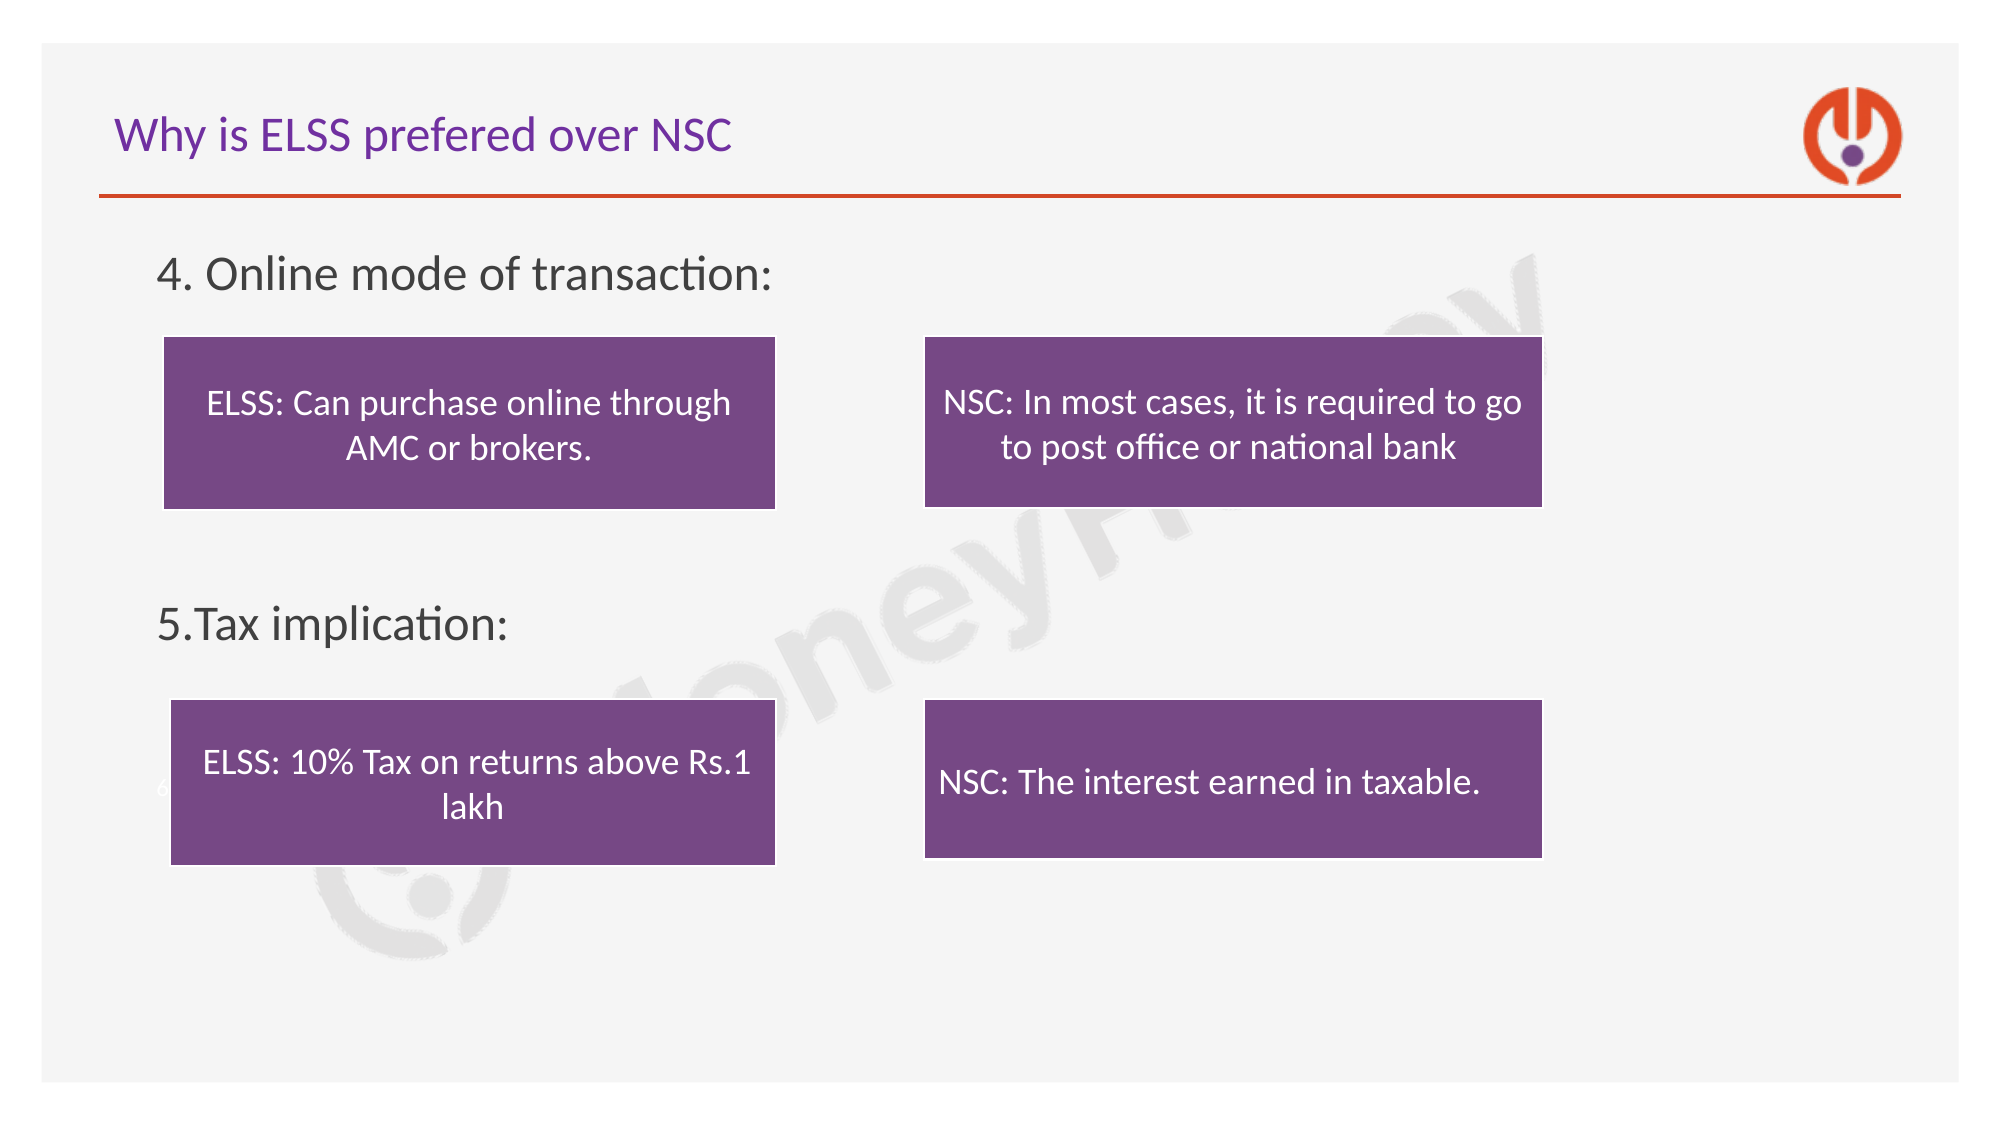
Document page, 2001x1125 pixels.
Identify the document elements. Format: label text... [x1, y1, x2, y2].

text_box 4. Online mode of transaction: Tax implication: Rs.1 [141, 205, 1880, 1068]
text_box ELSS: 10% Tax on returns above Rs.1 lakh [169, 698, 777, 867]
text_box ELSS: Can purchase online through AMC or brokers. [162, 335, 777, 511]
text_box NSC: In most cases, it is required to go to post office or national bank [923, 335, 1544, 509]
text_box NSC: The interest earned in taxable. [923, 698, 1544, 861]
picture [1901, 87, 1908, 186]
title Why is ELSS prefered over NSC [99, 73, 1901, 197]
